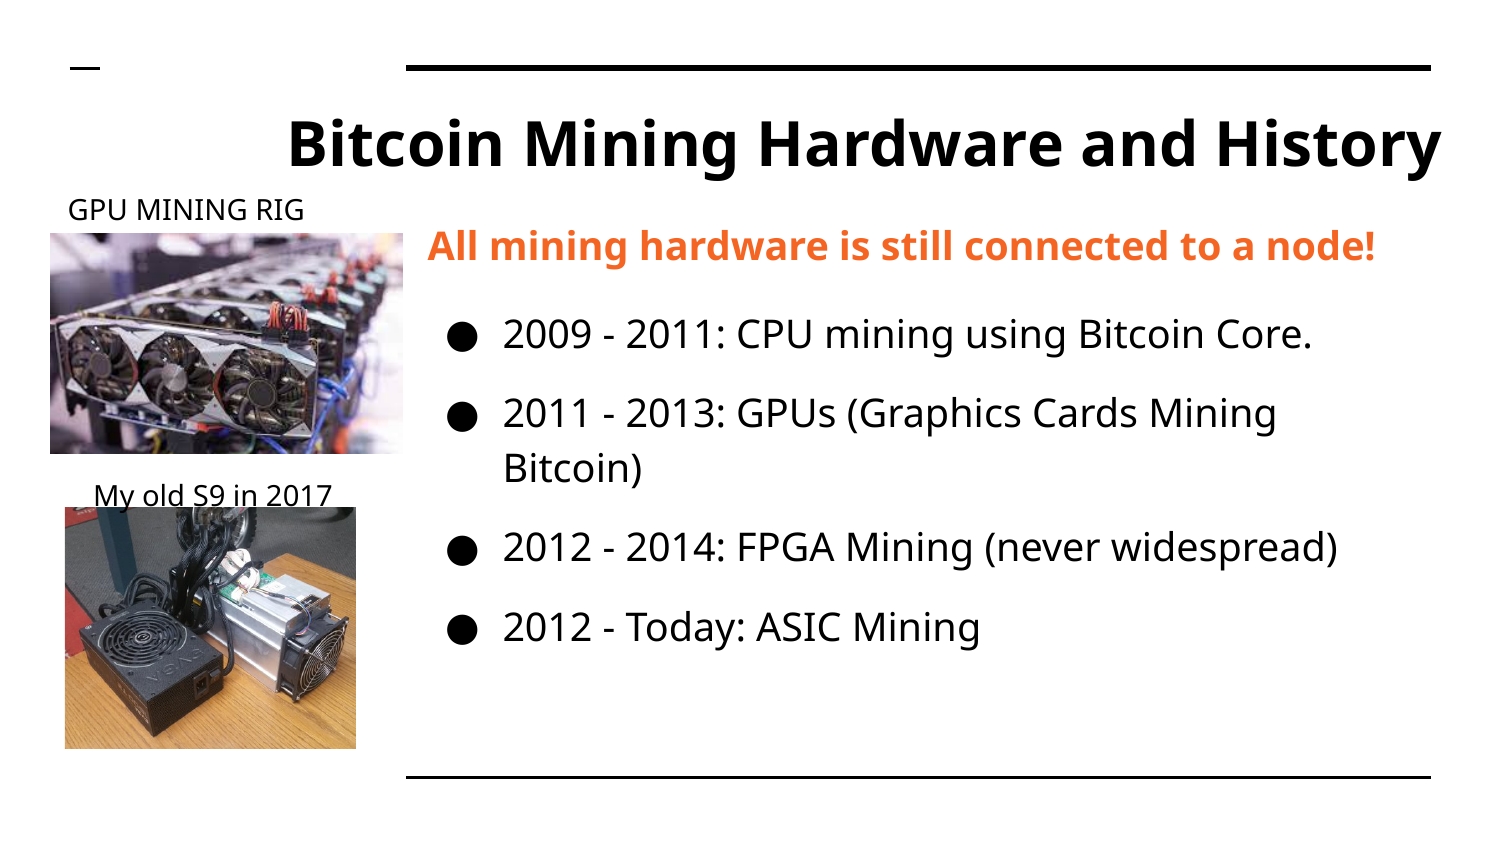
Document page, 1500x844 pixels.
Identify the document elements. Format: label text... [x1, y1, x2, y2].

list All mining hardware is still connected to a node! 2009 - 2011: CPU mining using Bitcoin Core. 2011 - 2013: GPUs (Graphics Cards Mining Bitcoin) 2012 - 2014: FPGA Mining (never widespread) 2012 - Today: ASIC Mining [412, 198, 1431, 769]
picture [49, 233, 403, 454]
title Bitcoin Mining Hardware and History [271, 89, 1468, 186]
text_box My old S9 in 2017 [78, 461, 413, 527]
picture [64, 507, 357, 749]
text_box GPU MINING RIG [52, 176, 400, 232]
